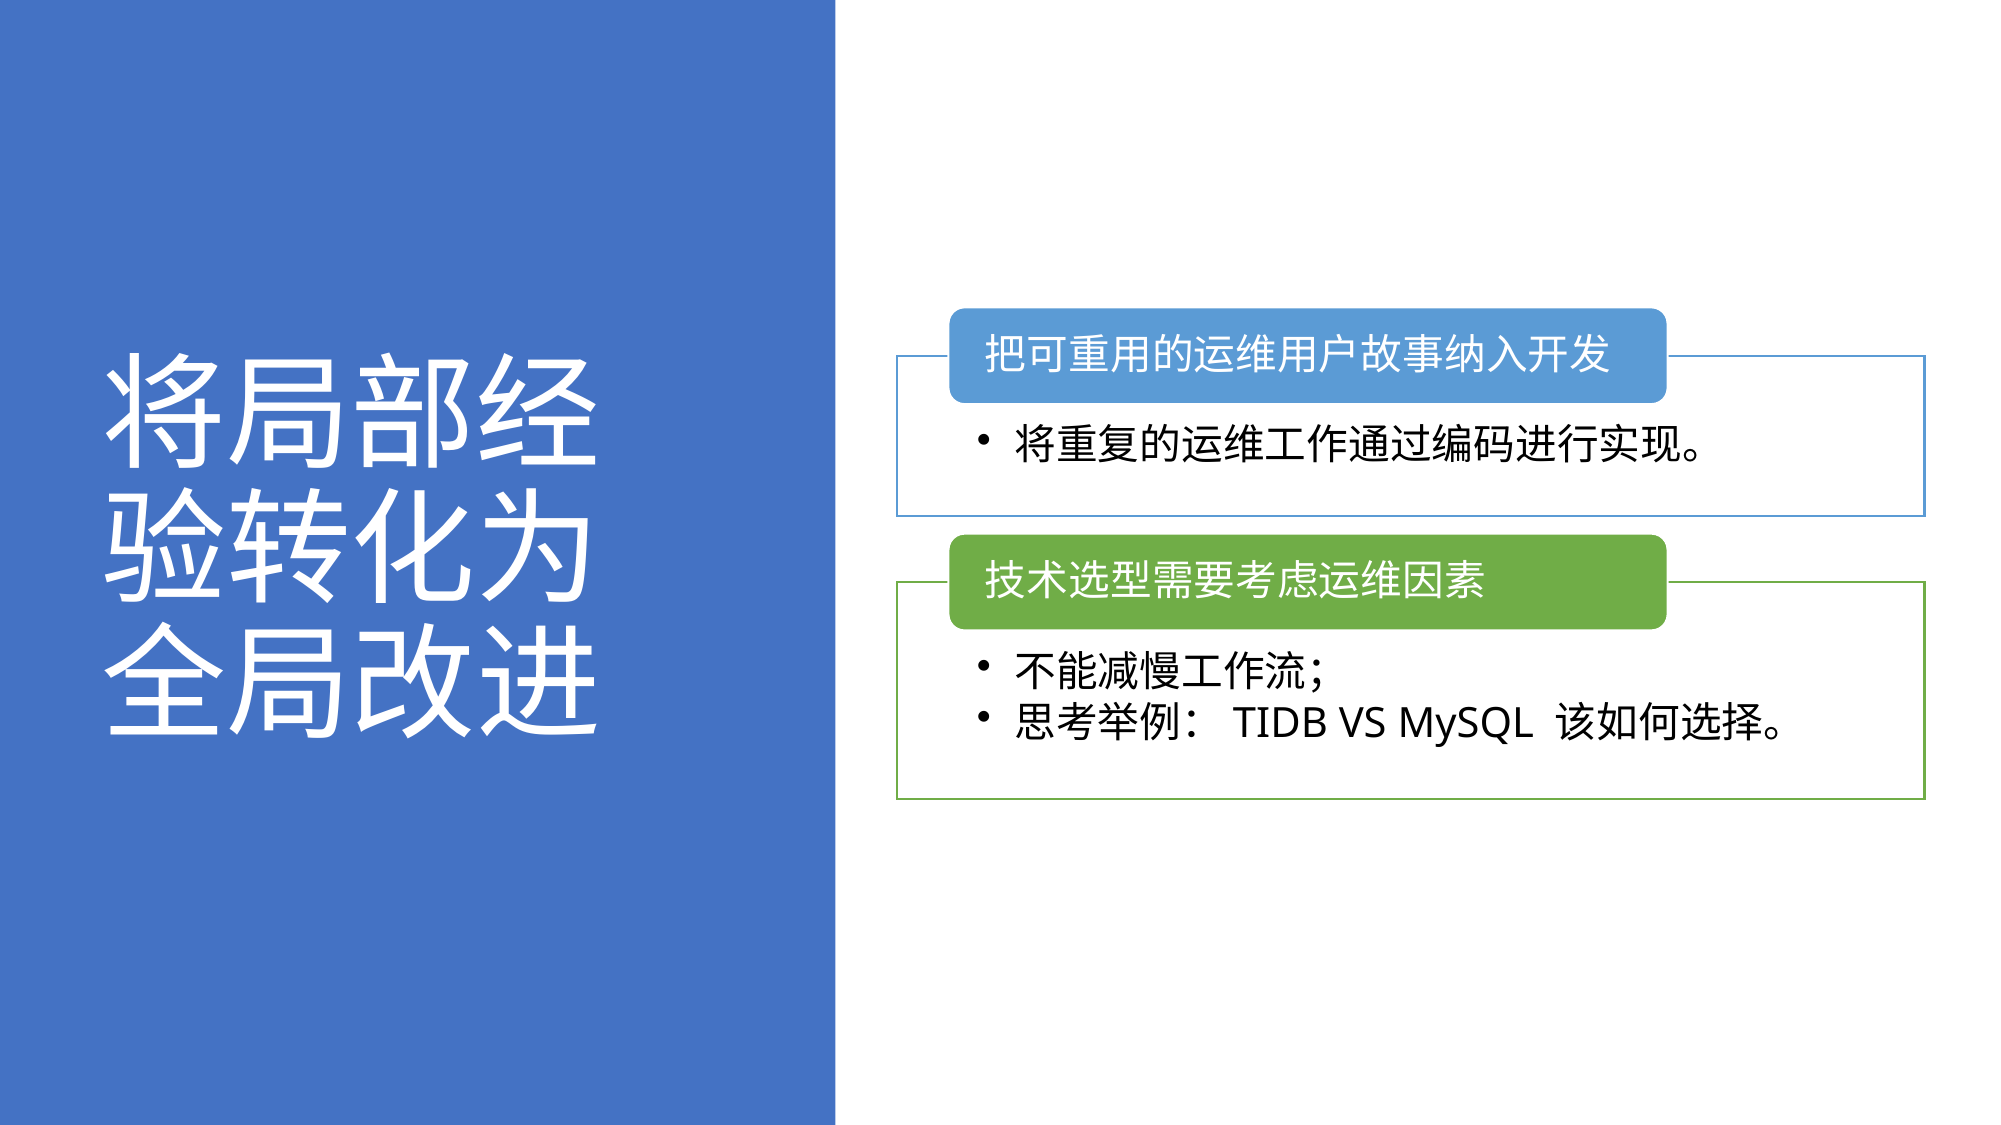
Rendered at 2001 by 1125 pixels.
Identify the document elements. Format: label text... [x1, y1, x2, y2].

title 将局部经验转化为全局改进 [86, 101, 711, 1005]
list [897, 101, 1925, 1005]
text_box [0, 0, 836, 1125]
